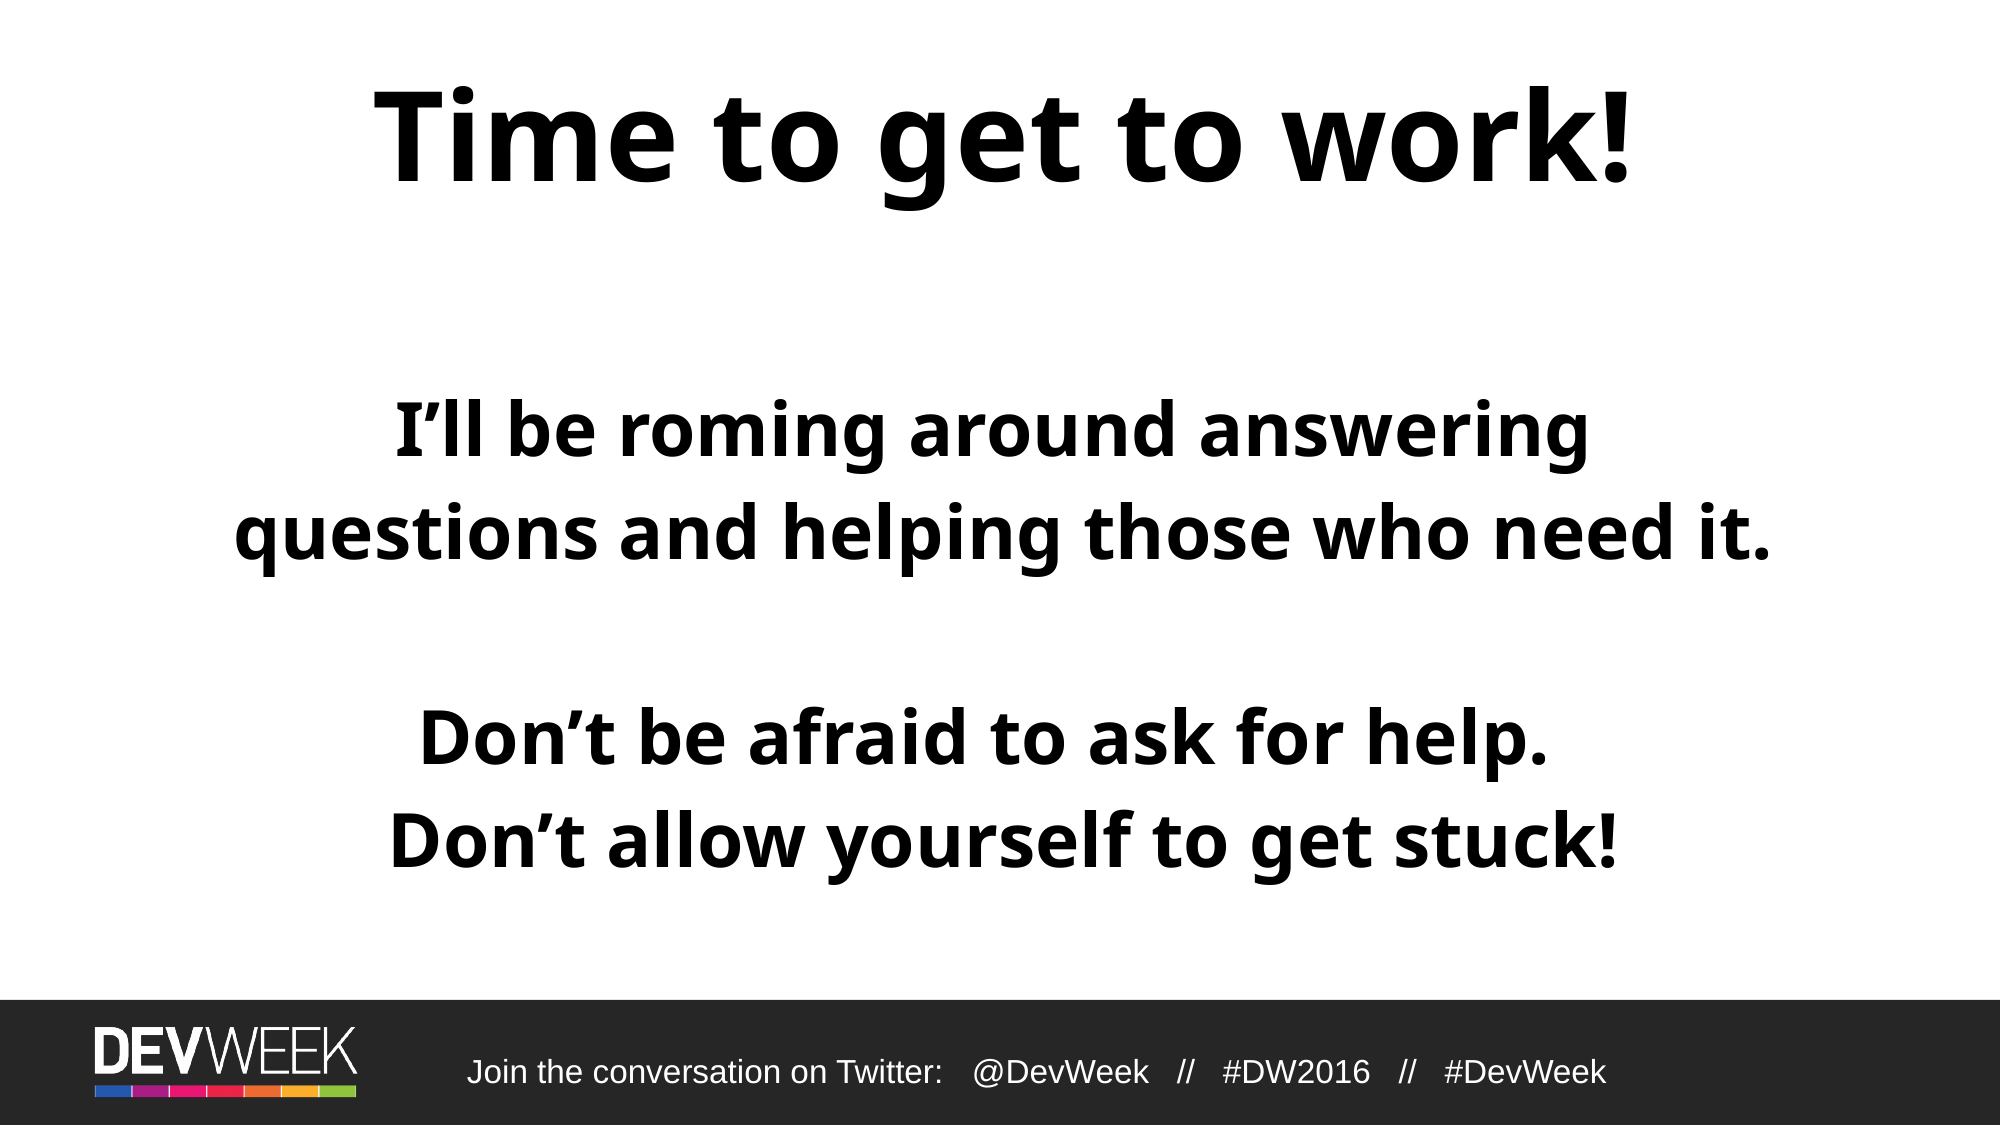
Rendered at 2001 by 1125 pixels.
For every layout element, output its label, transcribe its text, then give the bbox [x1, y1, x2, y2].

text_box Join the conversation on Twitter: @DevWeek // #DW2016 // #DevWeek [452, 1031, 1638, 1098]
text_box [0, 999, 2000, 1125]
picture [87, 1021, 365, 1104]
text_box Time to get to work! I’ll be roming around answering questions and helping those who need it. Don’t be afraid to ask for help. Don’t allow yourself to get stuck! [87, 49, 1921, 890]
